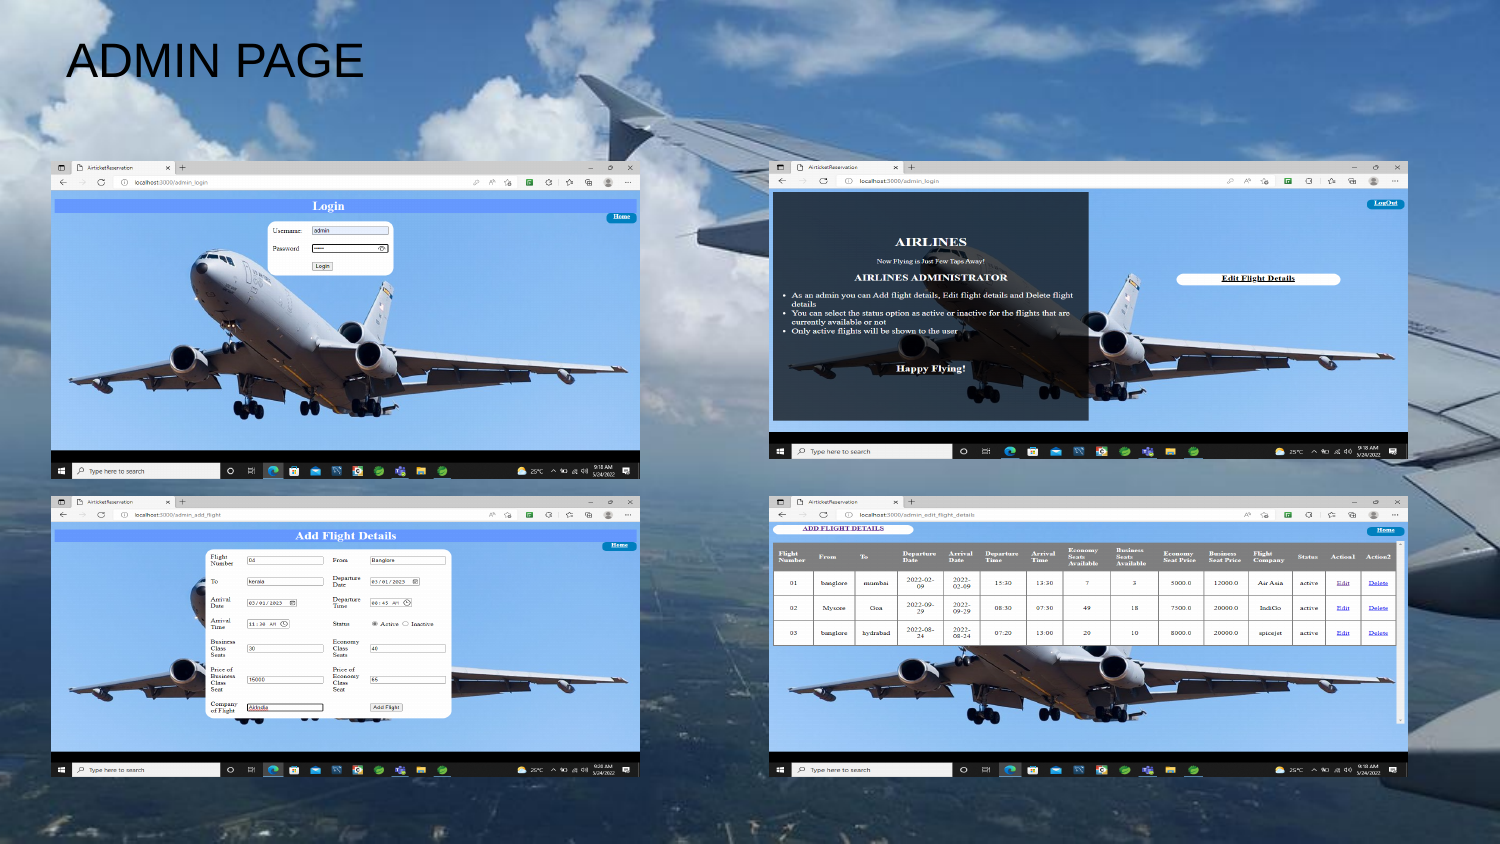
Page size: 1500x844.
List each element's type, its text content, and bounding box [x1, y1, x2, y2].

title ADMIN PAGE [51, 14, 1449, 103]
picture [0, 0, 1500, 844]
